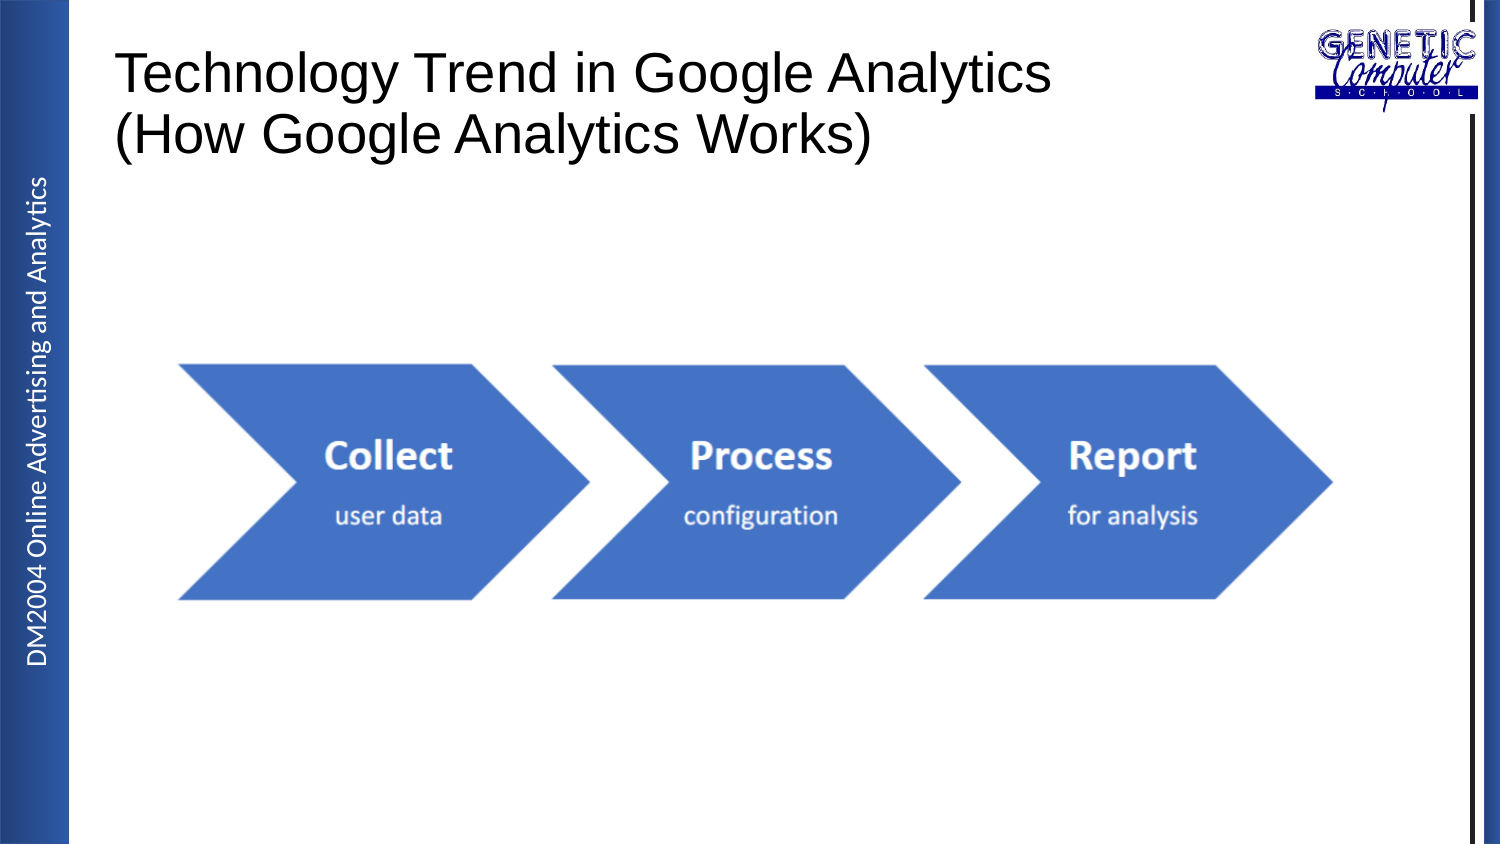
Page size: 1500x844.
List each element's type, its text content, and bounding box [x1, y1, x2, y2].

picture [1313, 22, 1482, 114]
picture [138, 267, 1362, 687]
title Technology Trend in Google Analytics (How Google Analytics Works) [103, 23, 1397, 187]
